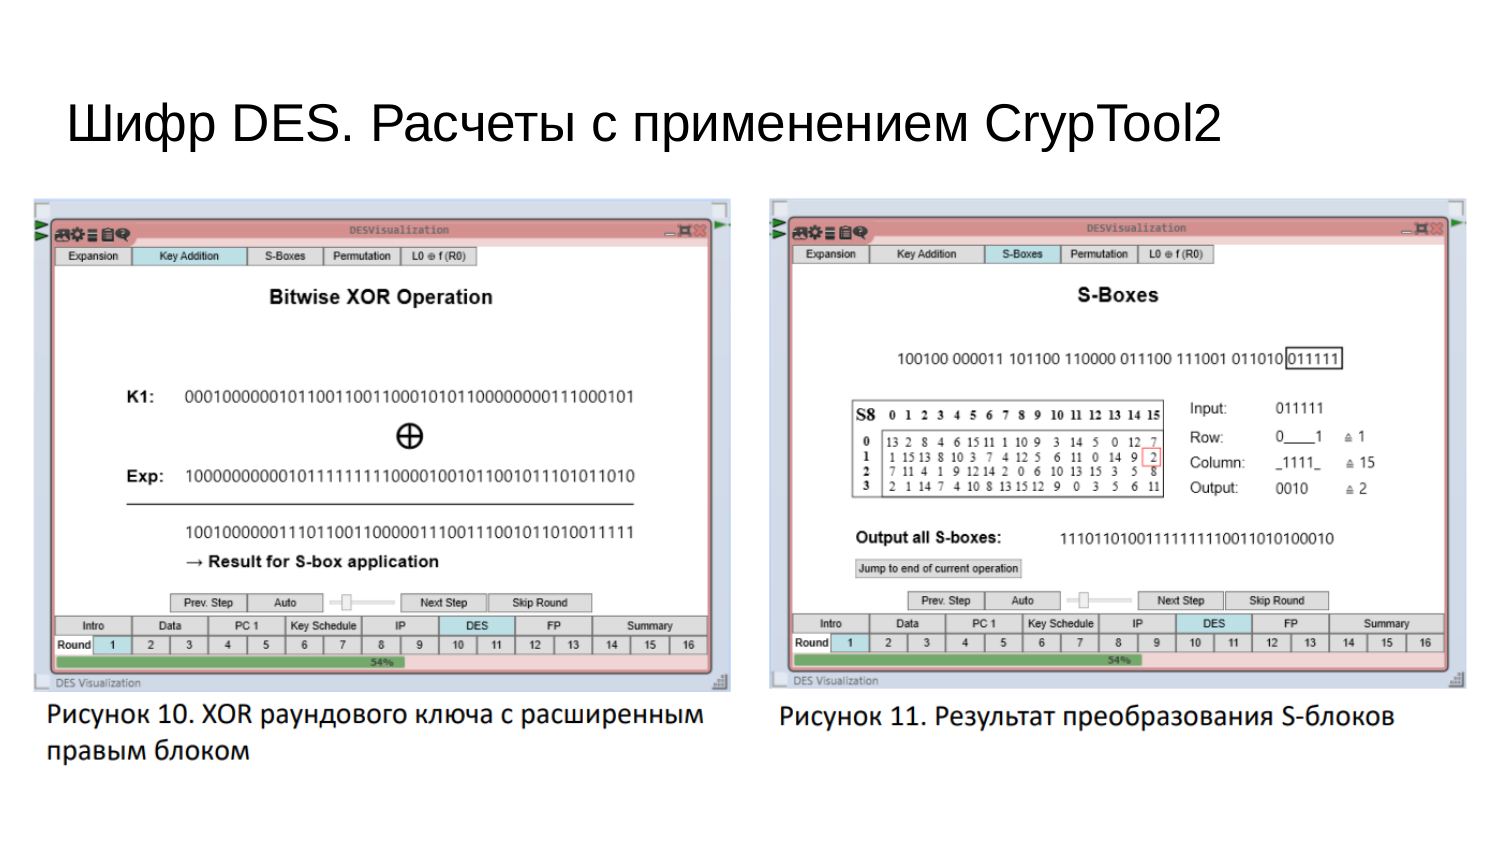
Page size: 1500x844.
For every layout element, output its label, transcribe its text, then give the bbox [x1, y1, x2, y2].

title Шифр DES. Расчеты с применением CrypTool2 [51, 72, 1449, 167]
picture [24, 191, 1476, 779]
